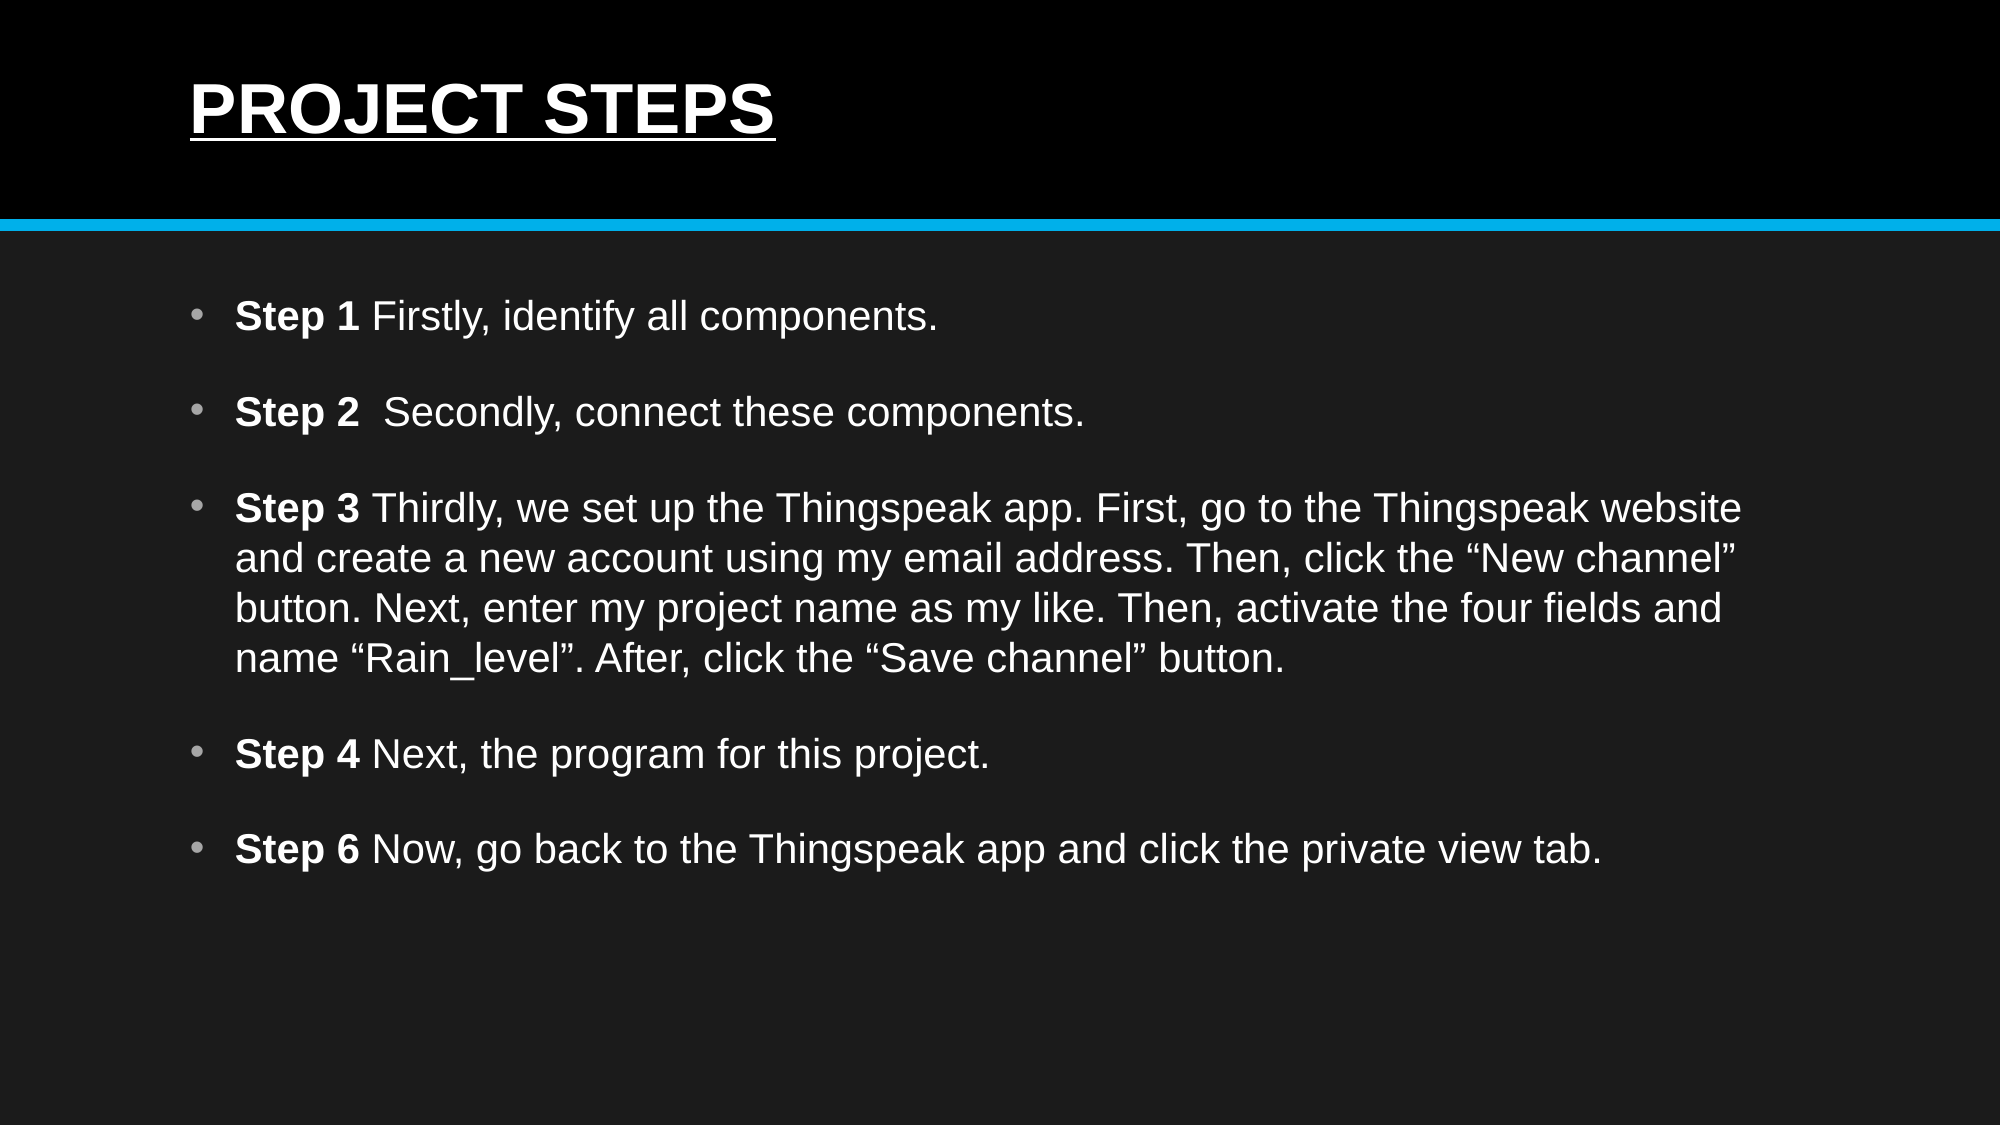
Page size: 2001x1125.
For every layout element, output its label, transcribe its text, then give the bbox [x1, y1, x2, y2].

title PROJECT STEPS [174, 20, 1825, 201]
list Step 1 Firstly, identify all components. Step 2 Secondly, connect these components. Step 3 Thirdly, we set up the Thingspeak app. First, go to the Thingspeak website and create a new account using my email address. Then, click the “New channel” button. Next, enter my project name as my like. Then, activate the four fields and name “Rain_level”. After, click the “Save channel” button. Step 4 Next, the program for this project. Step 6 Now, go back to the Thingspeak app and click the private view tab. [174, 281, 1825, 1013]
